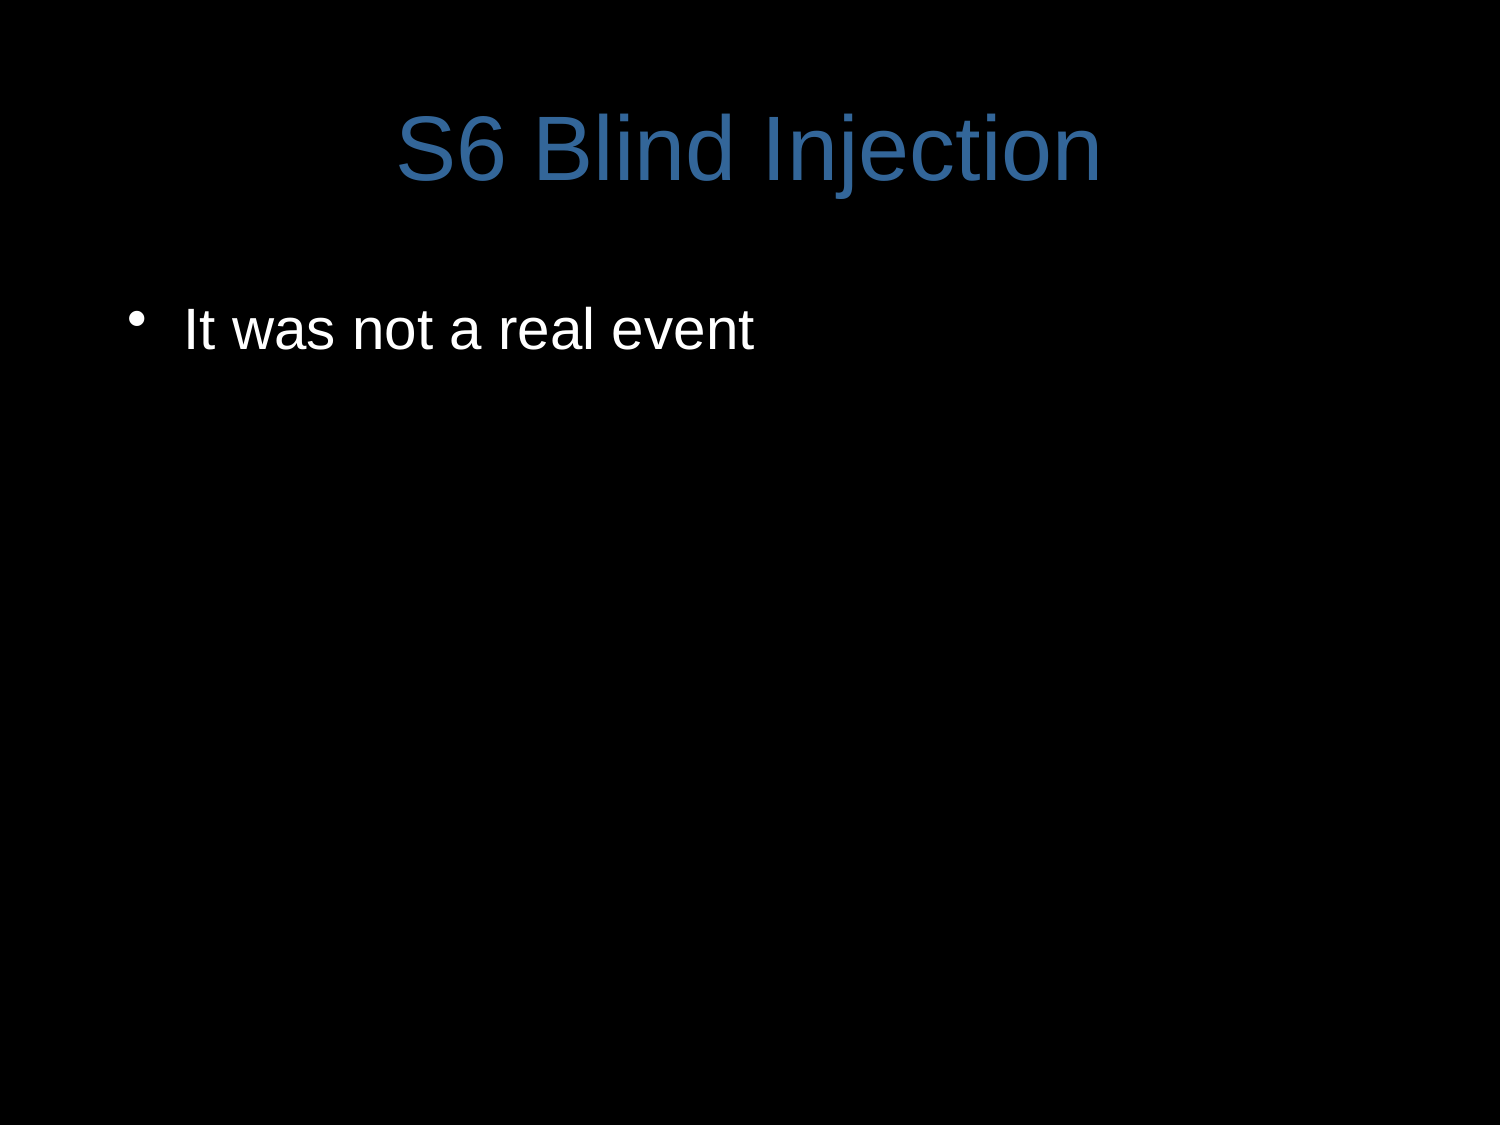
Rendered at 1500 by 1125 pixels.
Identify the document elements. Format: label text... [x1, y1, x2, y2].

title S6 Blind Injection [112, 49, 1388, 238]
list It was not a real event [112, 283, 1388, 959]
